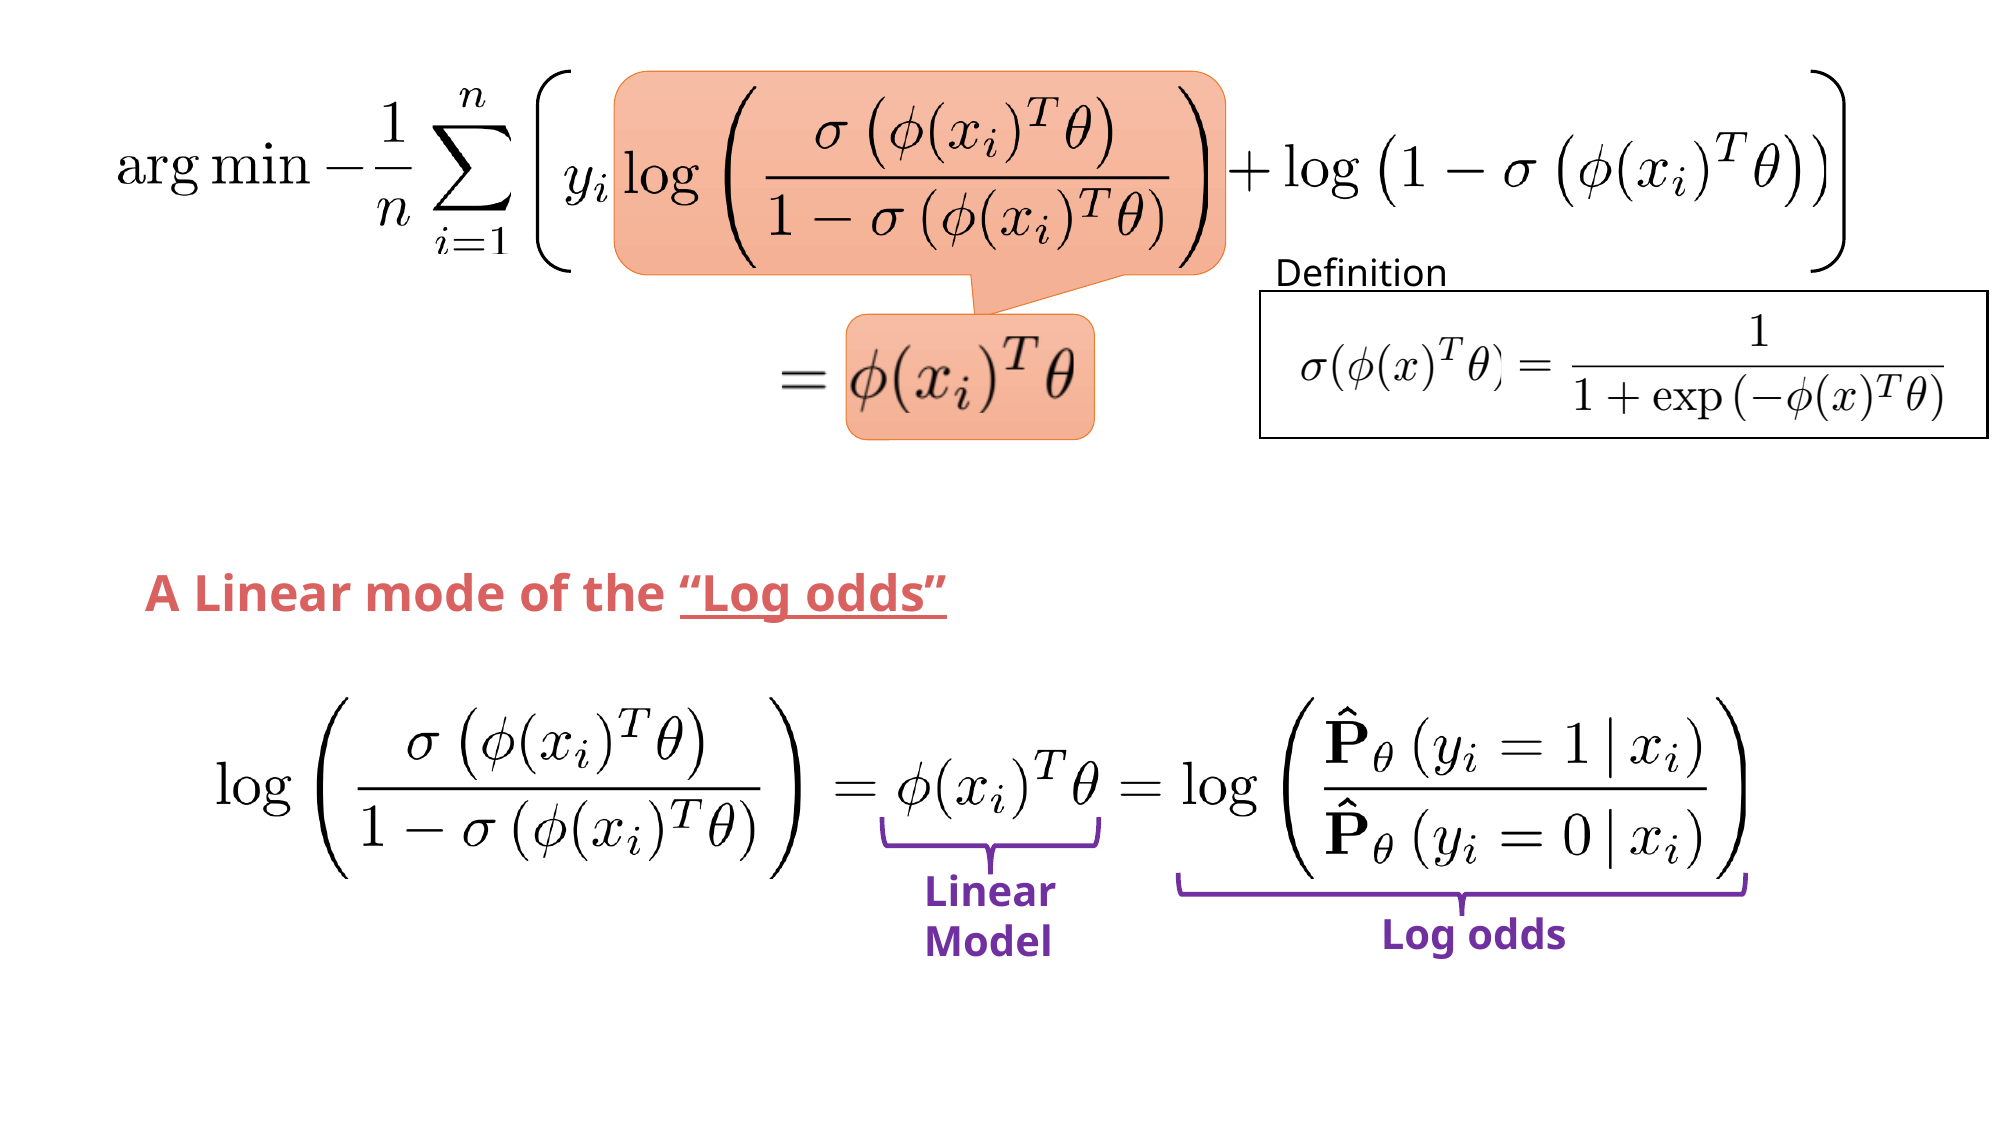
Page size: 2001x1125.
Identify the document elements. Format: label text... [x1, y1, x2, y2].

text_box [845, 313, 1096, 441]
picture [781, 335, 1074, 413]
picture [1228, 131, 1827, 207]
text_box [633, 272, 1207, 313]
text_box [1177, 872, 1747, 916]
text_box A Linear mode of the “Log odds” [131, 554, 963, 630]
picture [564, 86, 1208, 268]
picture [216, 697, 1746, 879]
text_box Log odds [1366, 900, 1582, 966]
text_box Linear Model [909, 879, 1072, 973]
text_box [1260, 241, 1988, 439]
text_box [535, 69, 1846, 273]
picture [116, 87, 511, 254]
